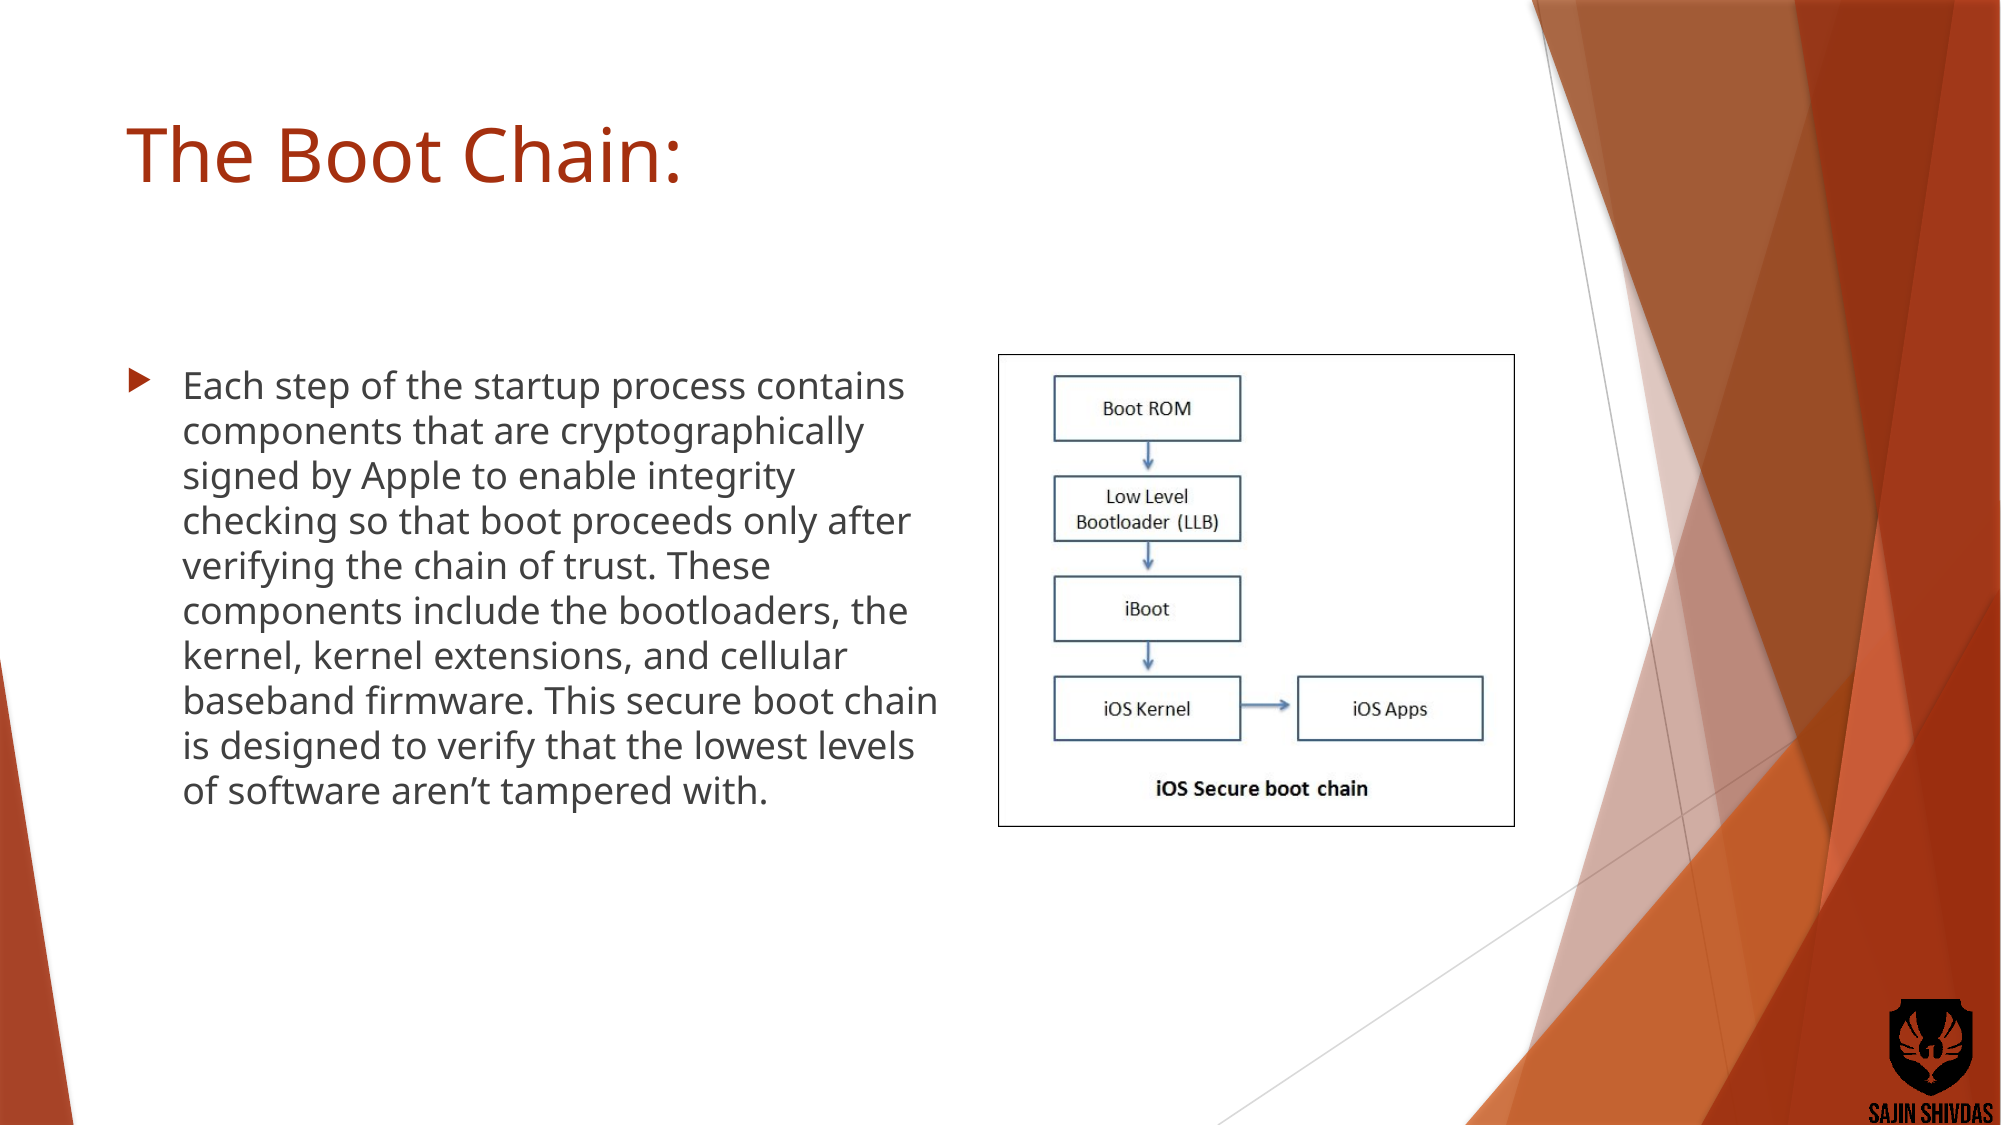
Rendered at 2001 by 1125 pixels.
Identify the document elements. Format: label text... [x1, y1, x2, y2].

picture [997, 353, 1516, 827]
title The Boot Chain: [111, 99, 1522, 317]
picture [1855, 986, 2001, 1125]
list Each step of the startup process contains components that are cryptographically signed by Apple to enable integrity checking so that boot proceeds only after verifying the chain of trust. These components include the bootloaders, the kernel, kernel extensions, and cellular baseband firmware. This secure boot chain is designed to verify that the lowest levels of software aren’t tampered with. [111, 354, 968, 962]
